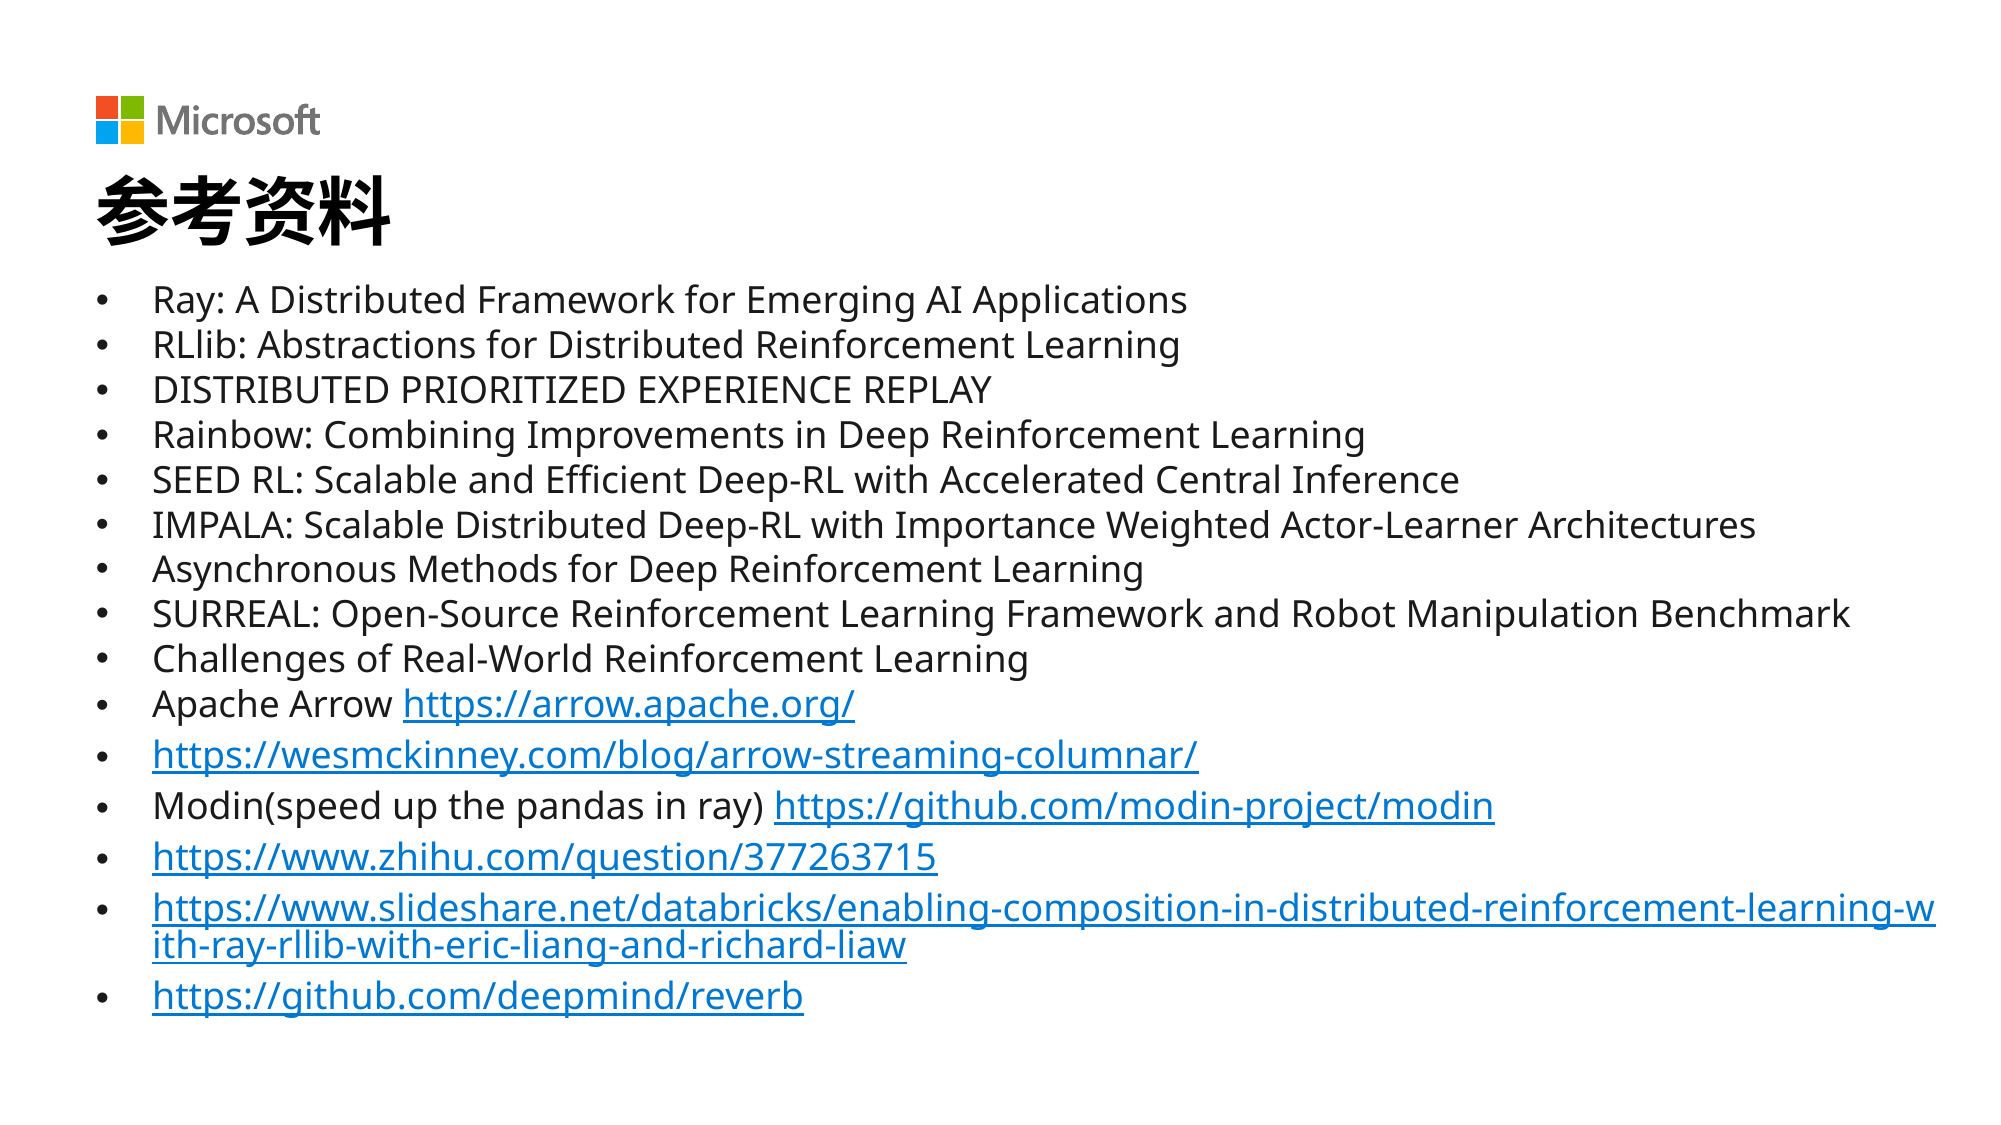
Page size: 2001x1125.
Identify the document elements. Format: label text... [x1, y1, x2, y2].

title 参考资料 [95, 163, 1596, 255]
text_box Ray: A Distributed Framework for Emerging AI Applications RLlib: Abstractions for Distributed Reinforcement Learning DISTRIBUTED PRIORITIZED EXPERIENCE REPLAY Rainbow: Combining Improvements in Deep Reinforcement Learning SEED RL: Scalable and Efficient Deep-RL with Accelerated Central Inference IMPALA: Scalable Distributed Deep-RL with Importance Weighted Actor-Learner Architectures Asynchronous Methods for Deep Reinforcement Learning SURREAL: Open-Source Reinforcement Learning Framework and Robot Manipulation Benchmark Challenges of Real-World Reinforcement Learning Apache Arrow https://arrow.apache.org/ https://wesmckinney.com/blog/arrow-streaming-columnar/ Modin(speed up the pandas in ray) https://github.com/modin-project/modin https://www.zhihu.com/question/377263715 https://www.slideshare.net/databricks/enabling-composition-in-distributed-reinforcement-learning-with-ray-rllib-with-eric-liang-and-richard-liaw https://github.com/deepmind/reverb [95, 276, 1937, 1121]
